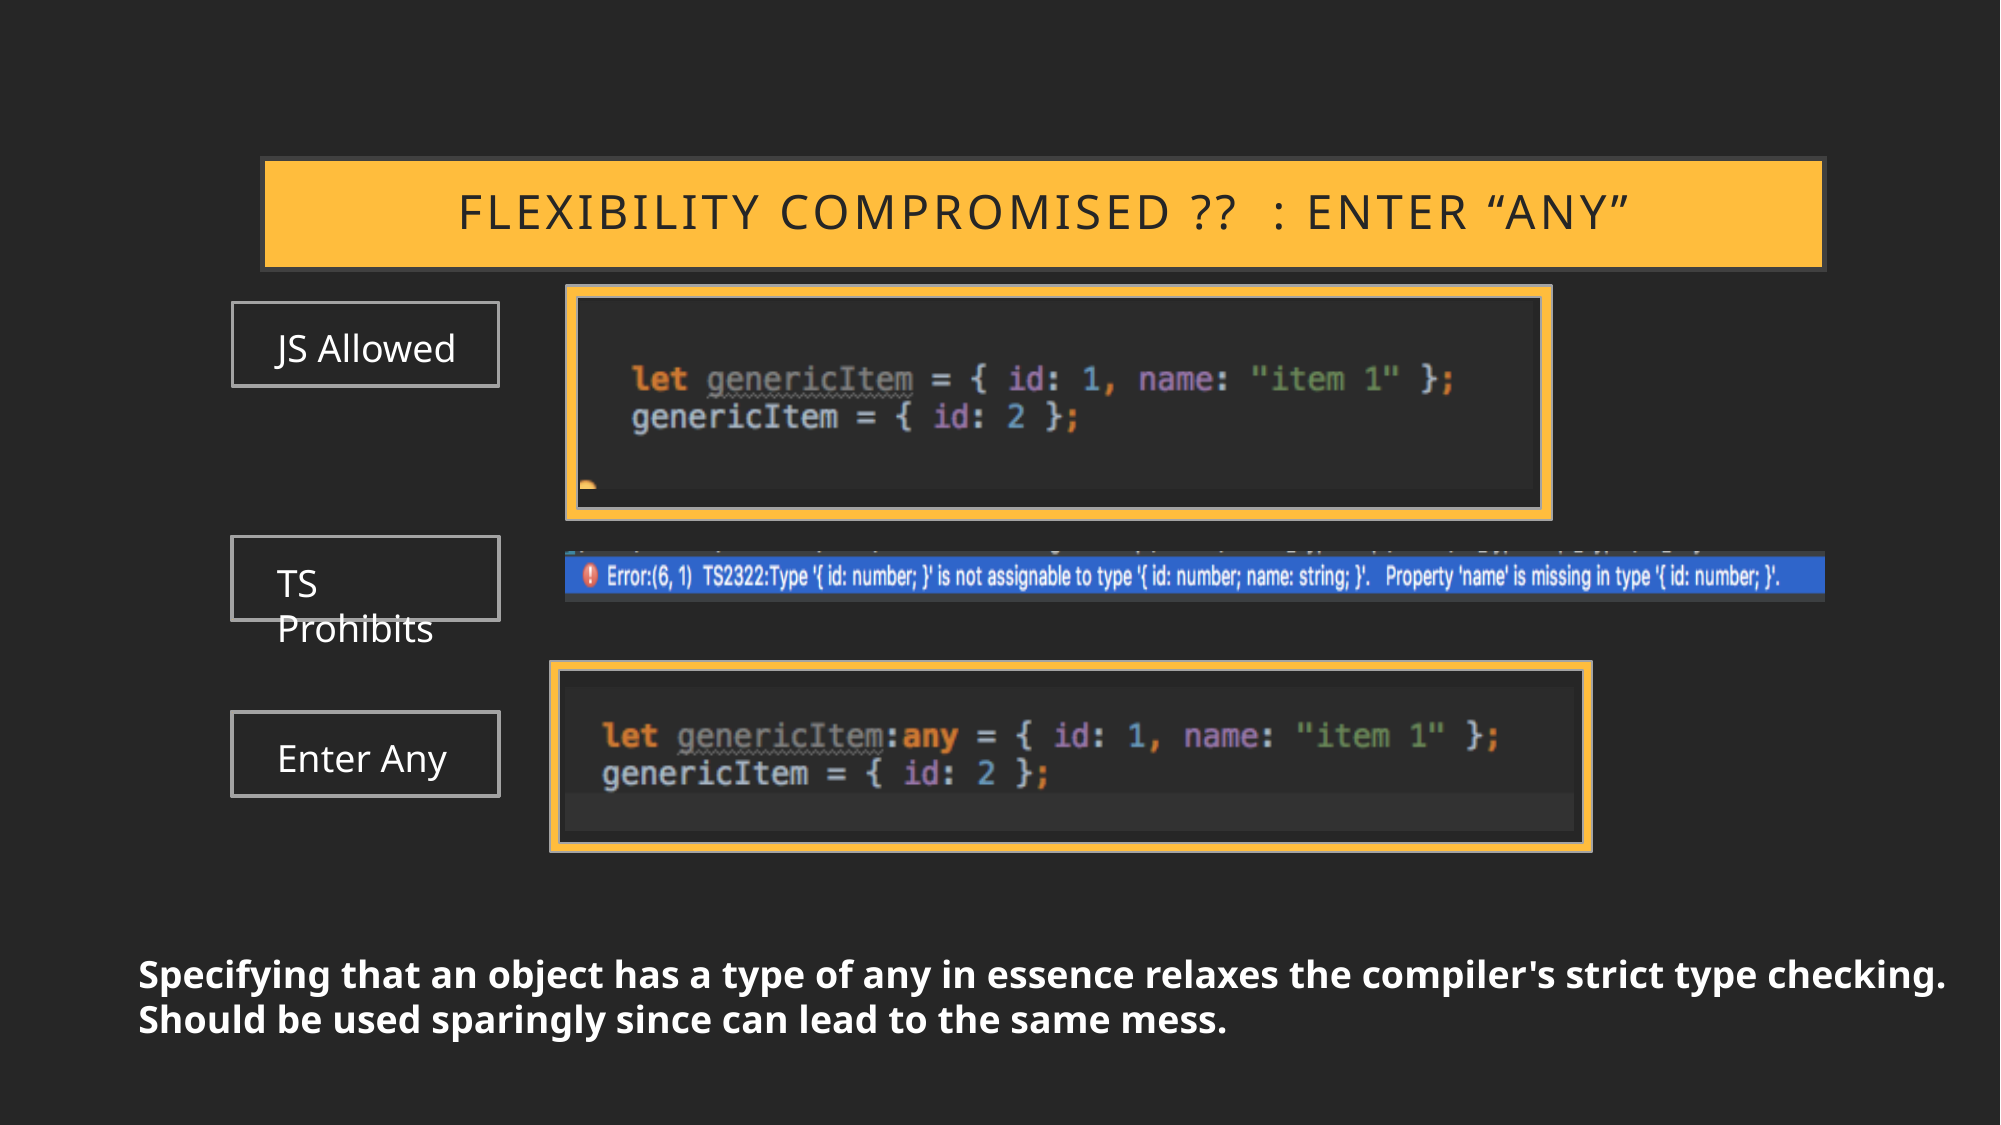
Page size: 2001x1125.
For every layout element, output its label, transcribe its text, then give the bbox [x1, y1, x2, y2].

text_box TS Prohibits [262, 552, 479, 657]
text_box [565, 284, 1553, 521]
text_box Specifying that an object has a type of any in essence relaxes the compiler's strict type checking. Should be used sparingly since can lead to the same mess. [123, 943, 1964, 1049]
text_box [231, 301, 500, 388]
text_box JS Allowed [262, 318, 479, 378]
text_box [549, 660, 1593, 853]
text_box [230, 710, 501, 798]
picture [565, 551, 1825, 602]
title Flexibility Compromised ?? : Enter “ANY” [260, 156, 1827, 272]
text_box [230, 535, 501, 622]
picture [565, 687, 1574, 831]
text_box Enter Any [262, 727, 479, 788]
picture [580, 301, 1533, 490]
